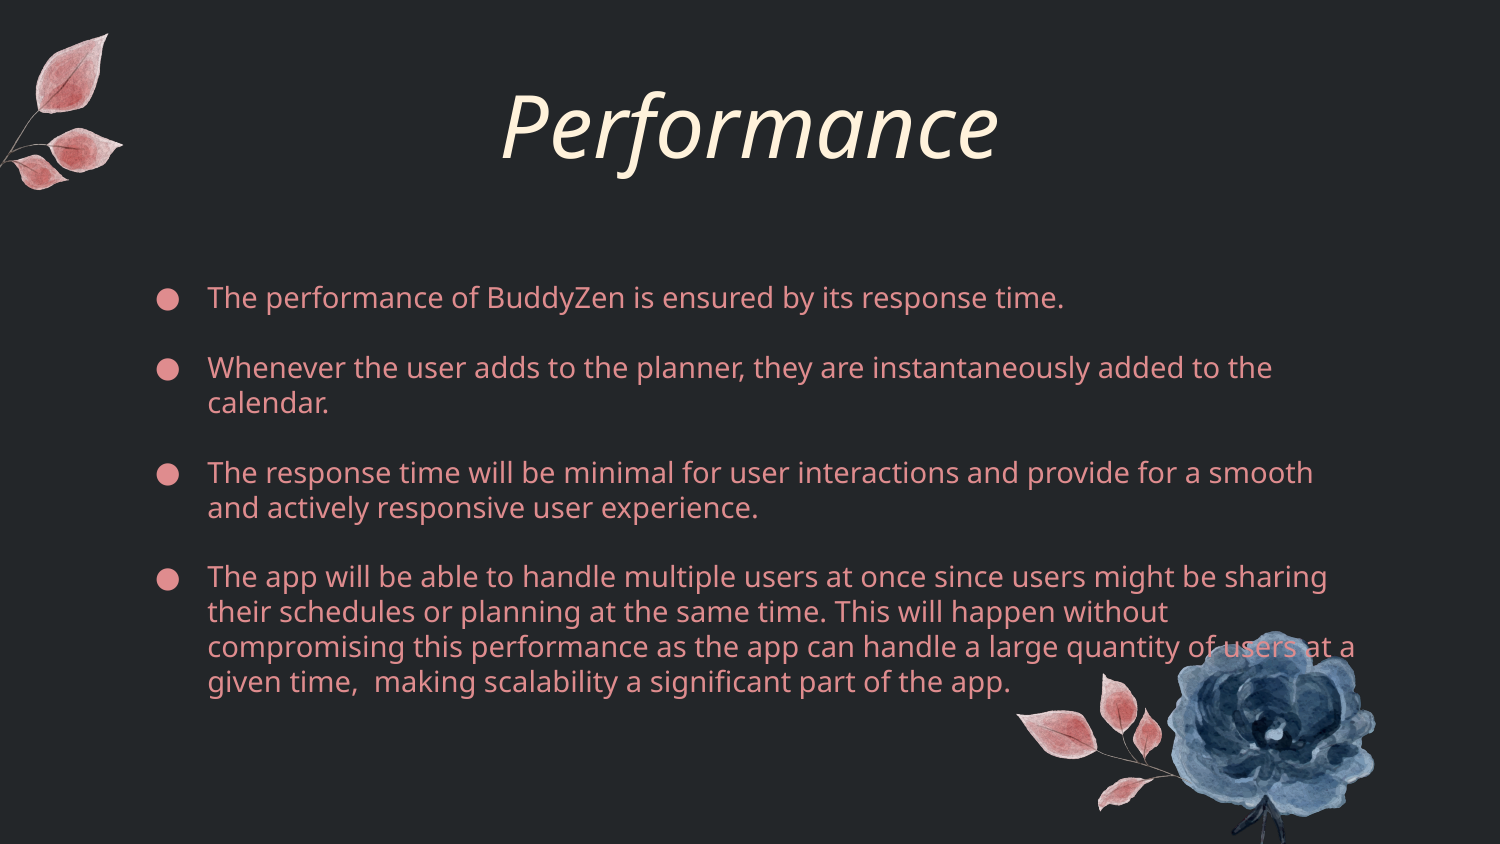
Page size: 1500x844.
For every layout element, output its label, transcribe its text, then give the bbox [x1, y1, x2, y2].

list The performance of BuddyZen is ensured by its response time. Whenever the user adds to the planner, they are instantaneously added to the calendar. The response time will be minimal for user interactions and provide for a smooth and actively responsive user experience. The app will be able to handle multiple users at once since users might be sharing their schedules or planning at the same time. This will happen without compromising this performance as the app can handle a large quantity of users at a given time, making scalability a significant part of the app. [117, 279, 1383, 678]
title Performance [117, 55, 1383, 169]
picture [1017, 678, 1428, 844]
picture [0, 1, 153, 243]
